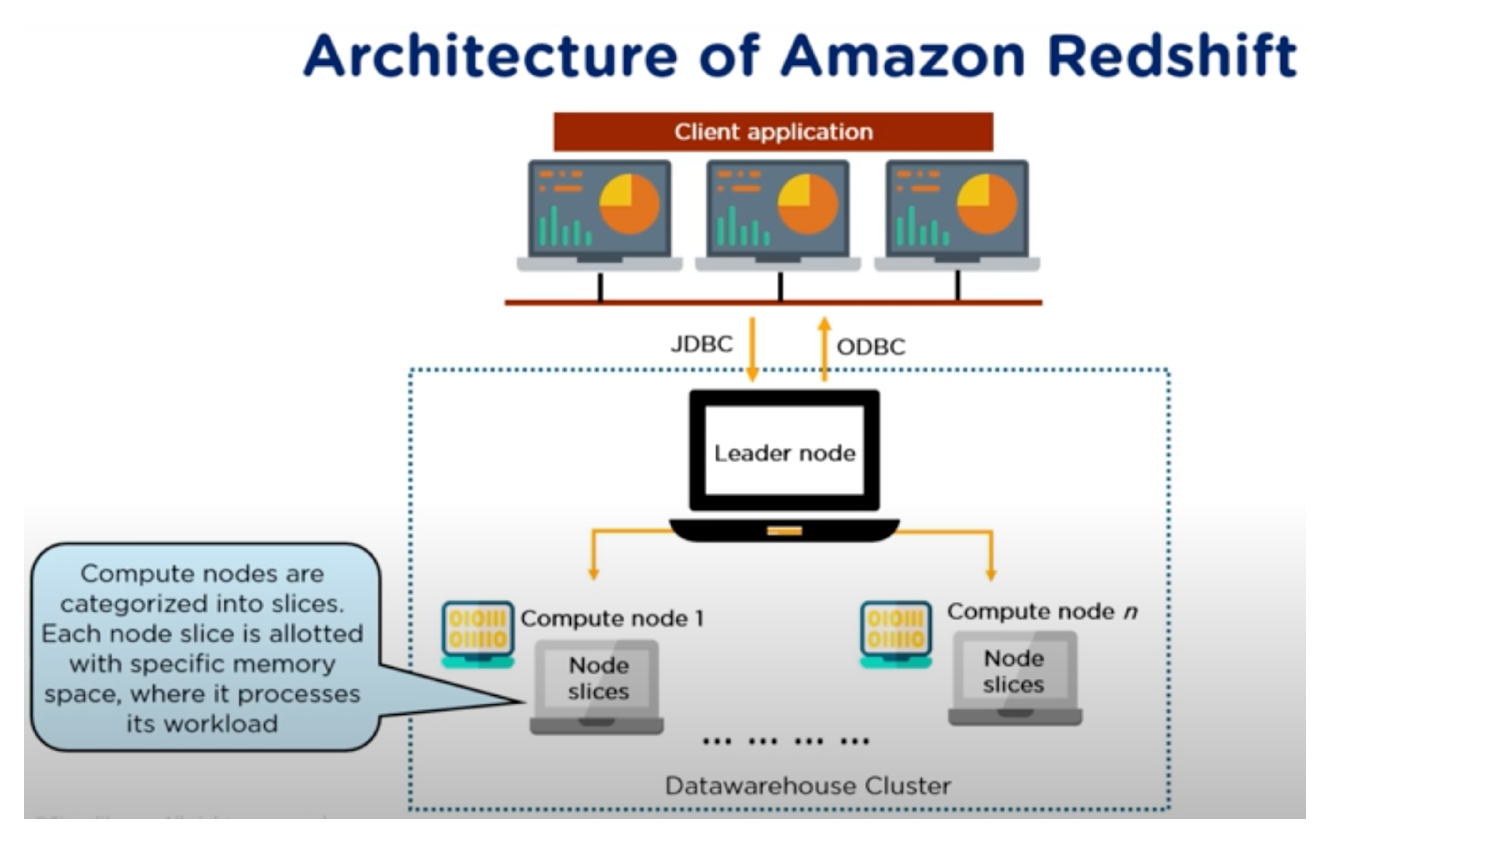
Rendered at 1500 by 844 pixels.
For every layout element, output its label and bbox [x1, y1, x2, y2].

picture [24, 24, 1307, 819]
